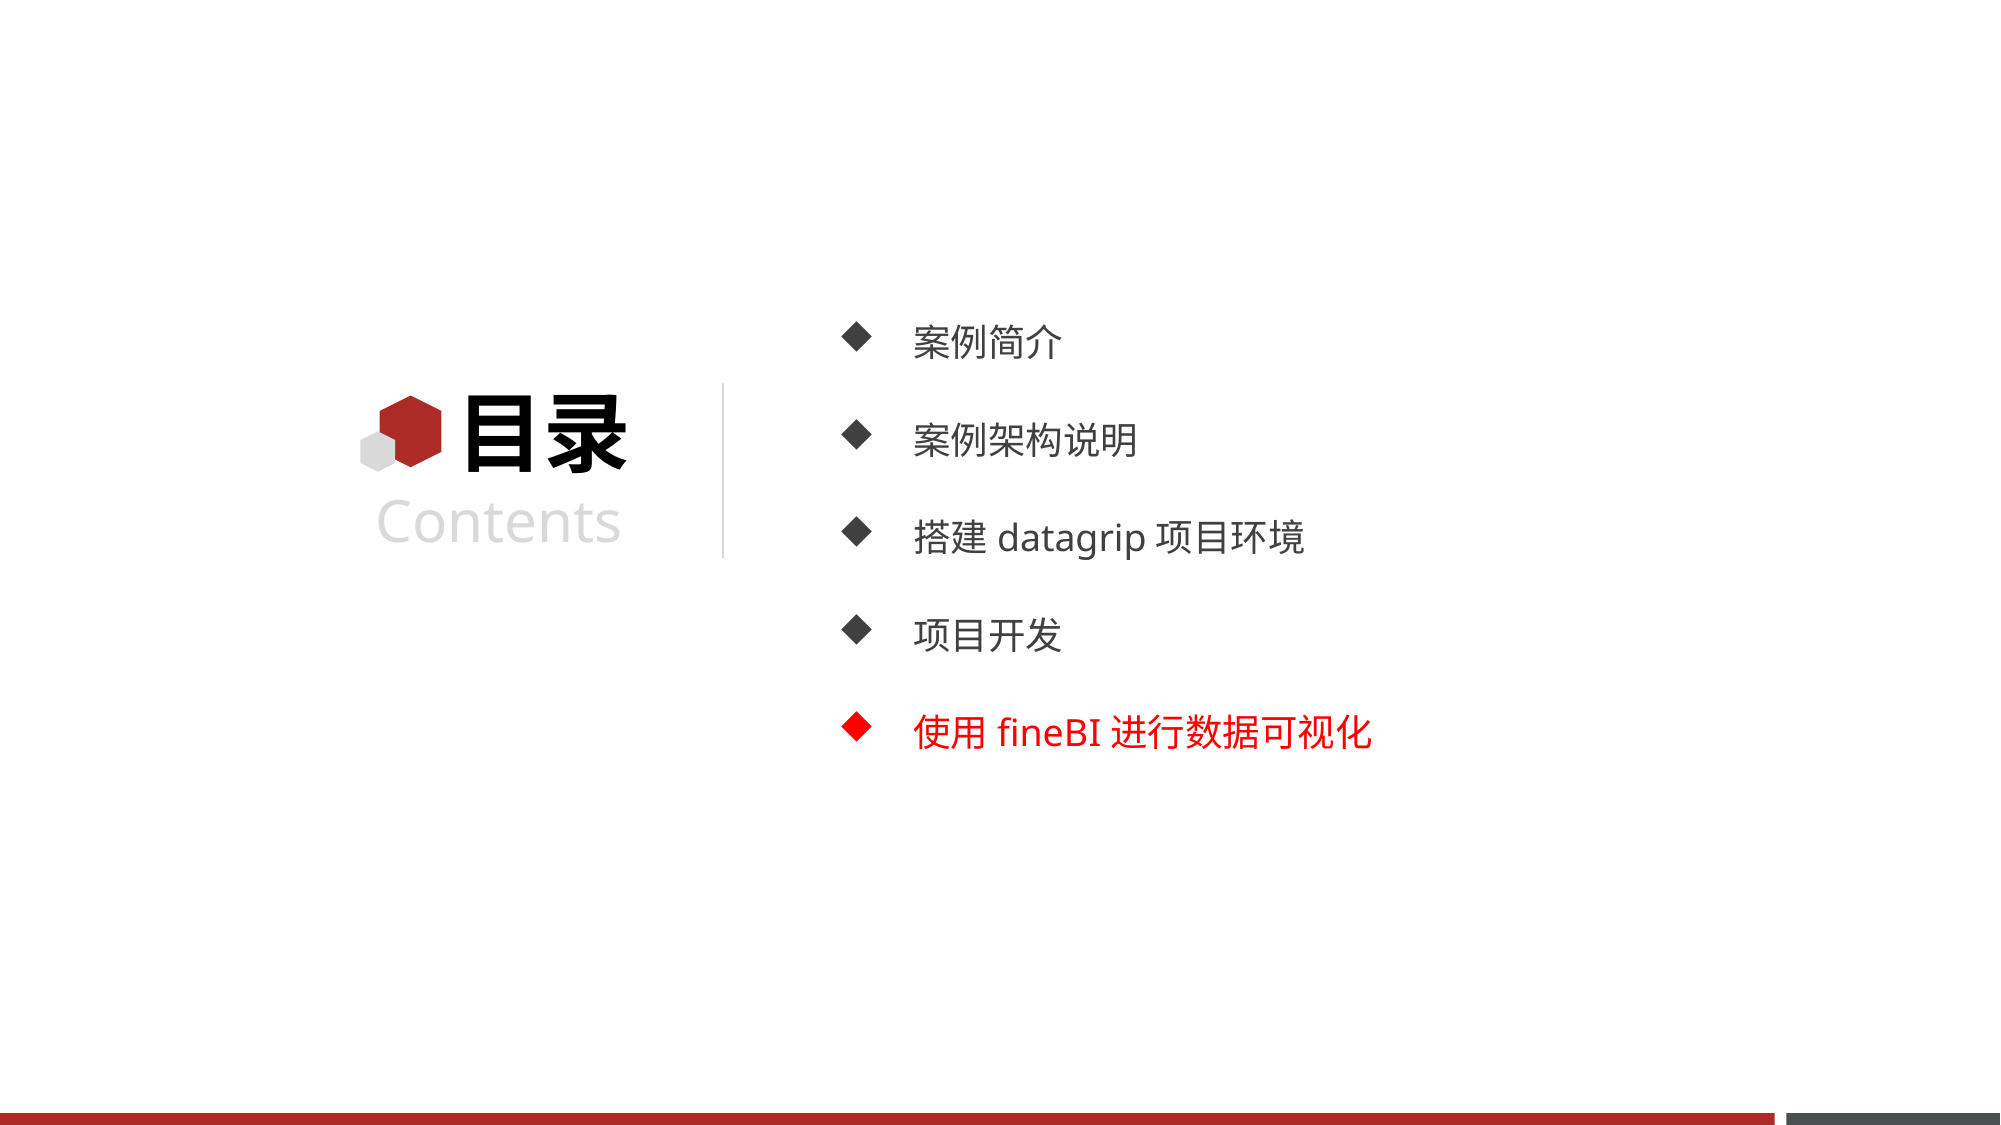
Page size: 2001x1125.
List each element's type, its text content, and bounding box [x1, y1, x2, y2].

list 案例简介 案例架构说明 搭建datagrip项目环境 项目开发 使用fineBI进行数据可视化 [823, 165, 1804, 864]
